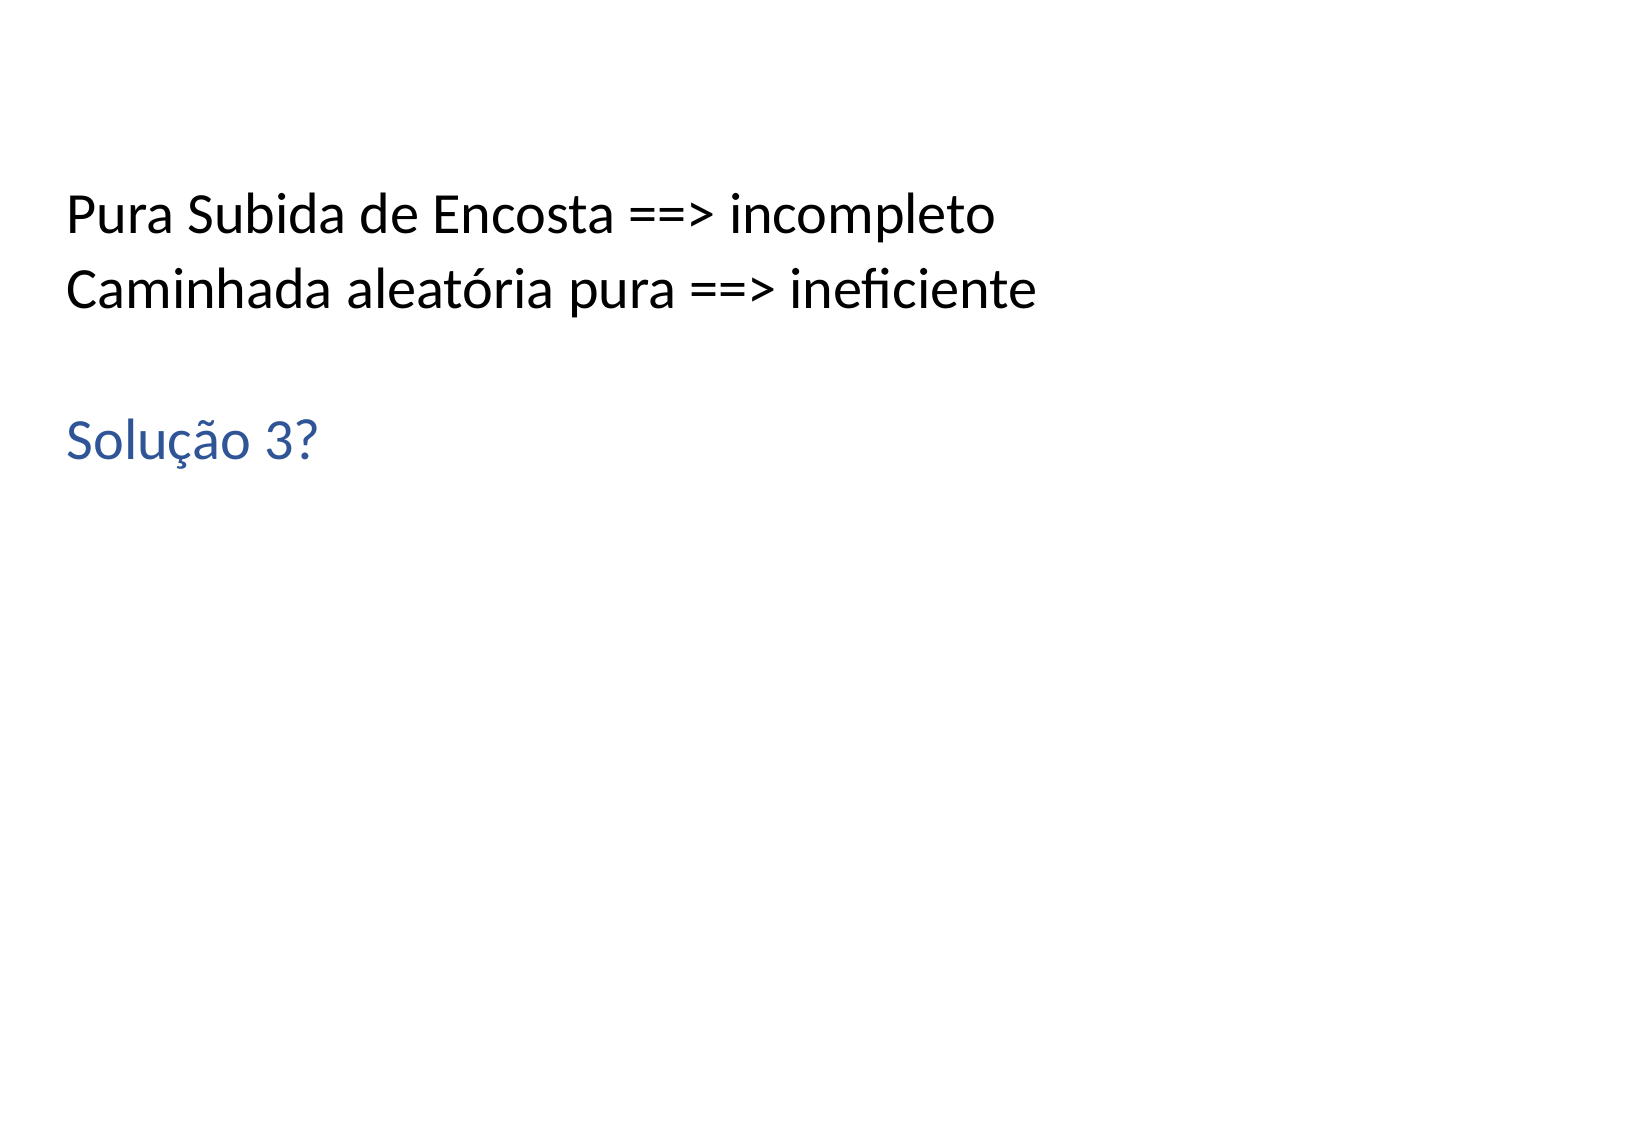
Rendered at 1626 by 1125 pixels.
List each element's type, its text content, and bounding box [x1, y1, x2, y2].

text_box Pura Subida de Encosta ==> incompleto Caminhada aleatória pura ==> ineficiente Solução 3? [59, 177, 1567, 479]
